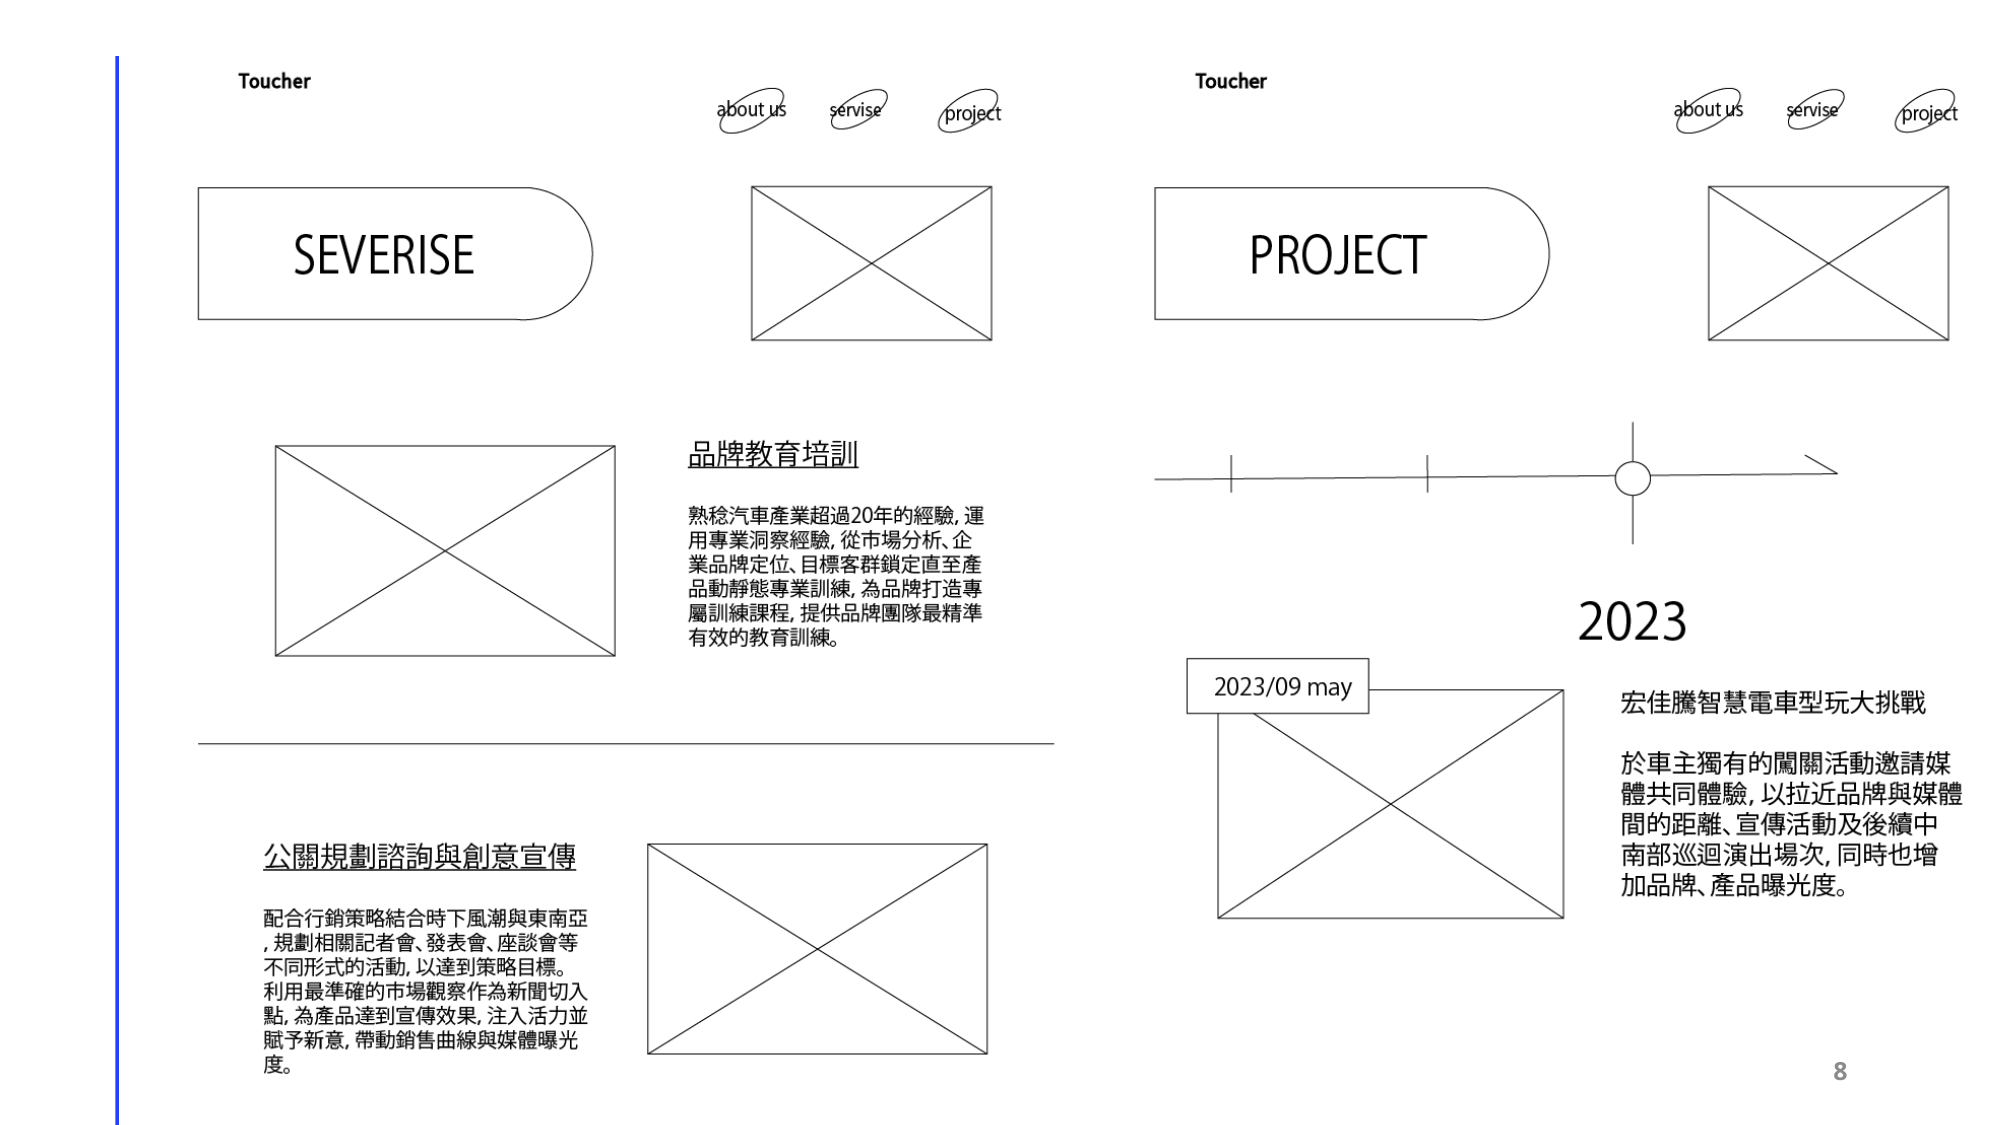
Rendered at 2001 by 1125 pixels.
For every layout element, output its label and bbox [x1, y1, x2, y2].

picture [137, 25, 1981, 1100]
